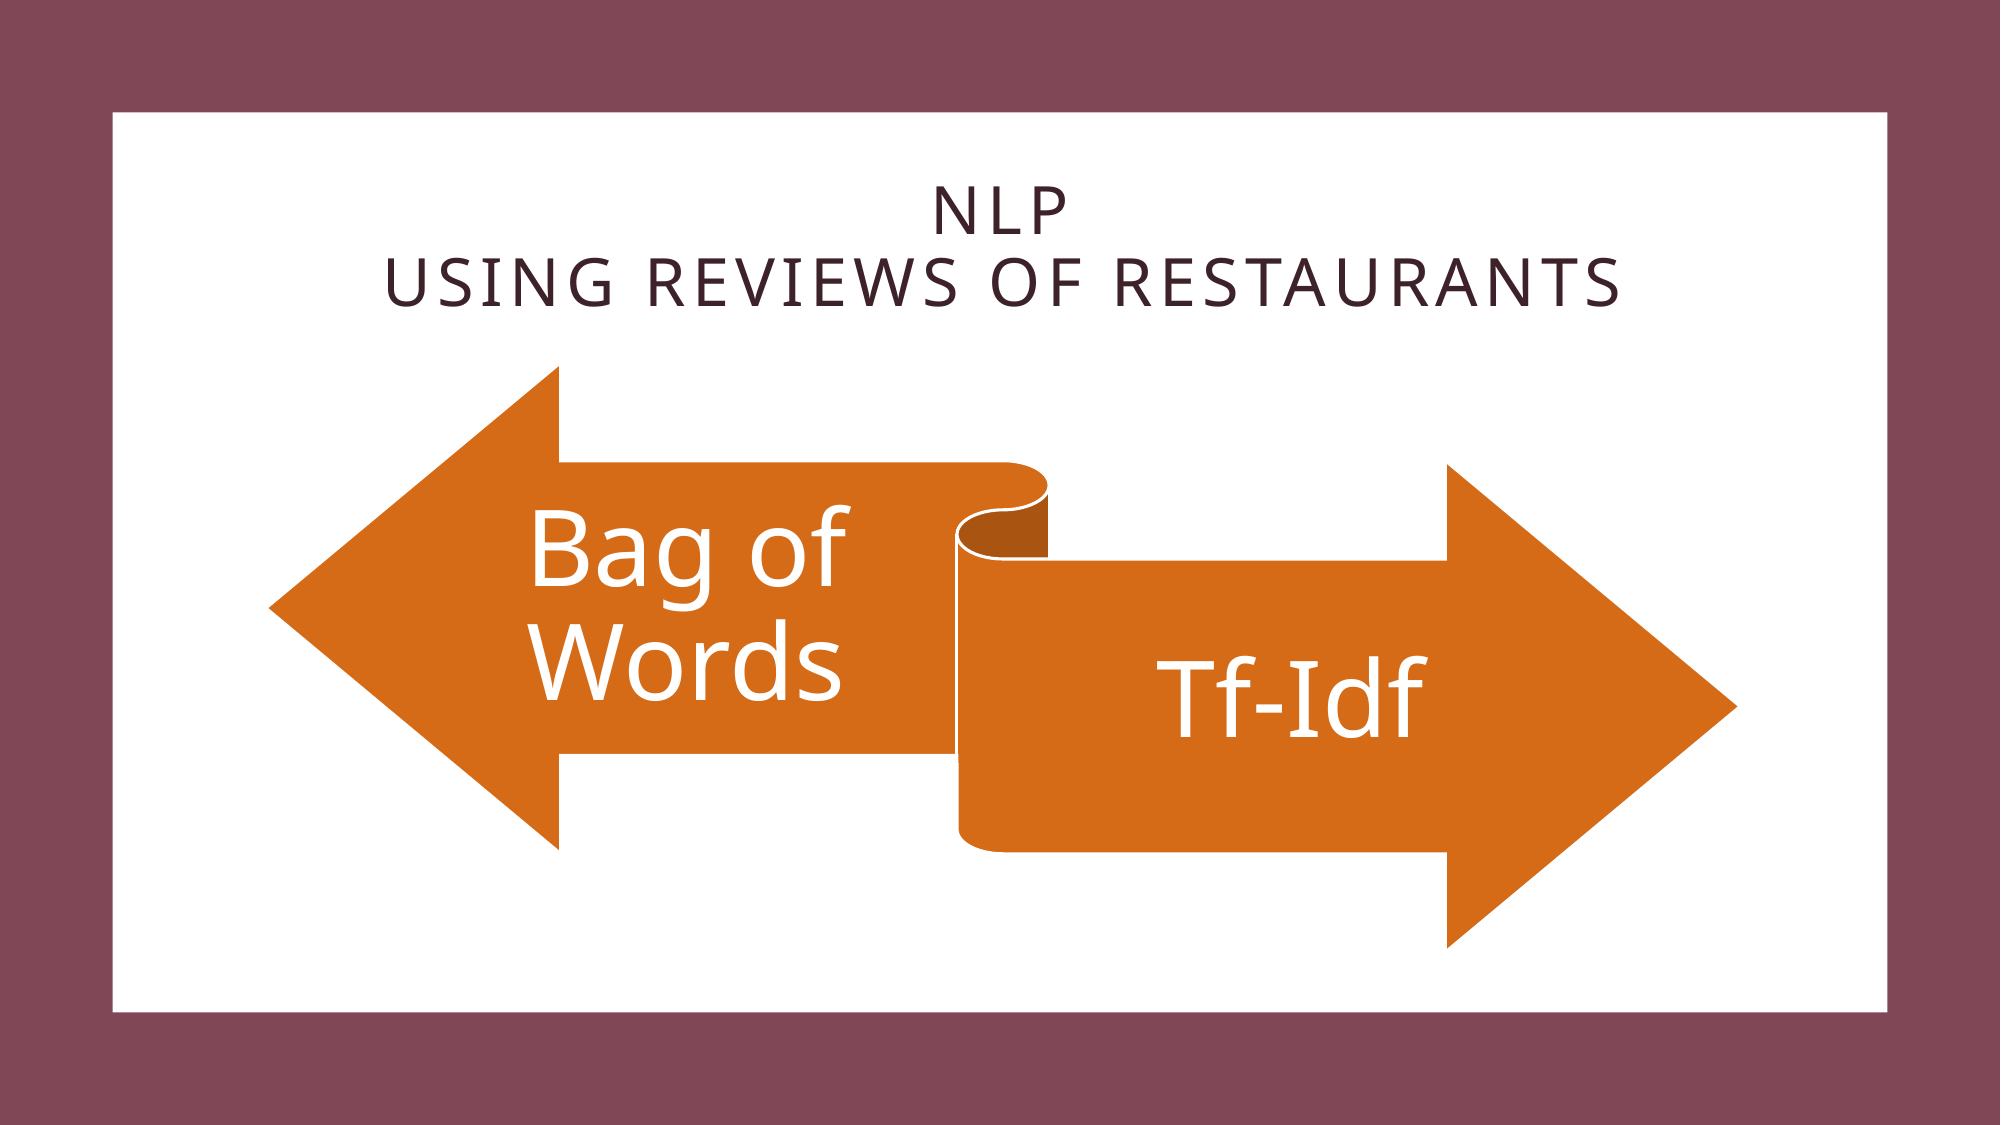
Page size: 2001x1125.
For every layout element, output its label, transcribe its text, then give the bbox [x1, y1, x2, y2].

title NLP Using Reviews of Restaurants [225, 165, 1782, 332]
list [265, 355, 1741, 960]
text_box [111, 111, 1888, 1013]
text_box [0, 0, 2000, 1125]
